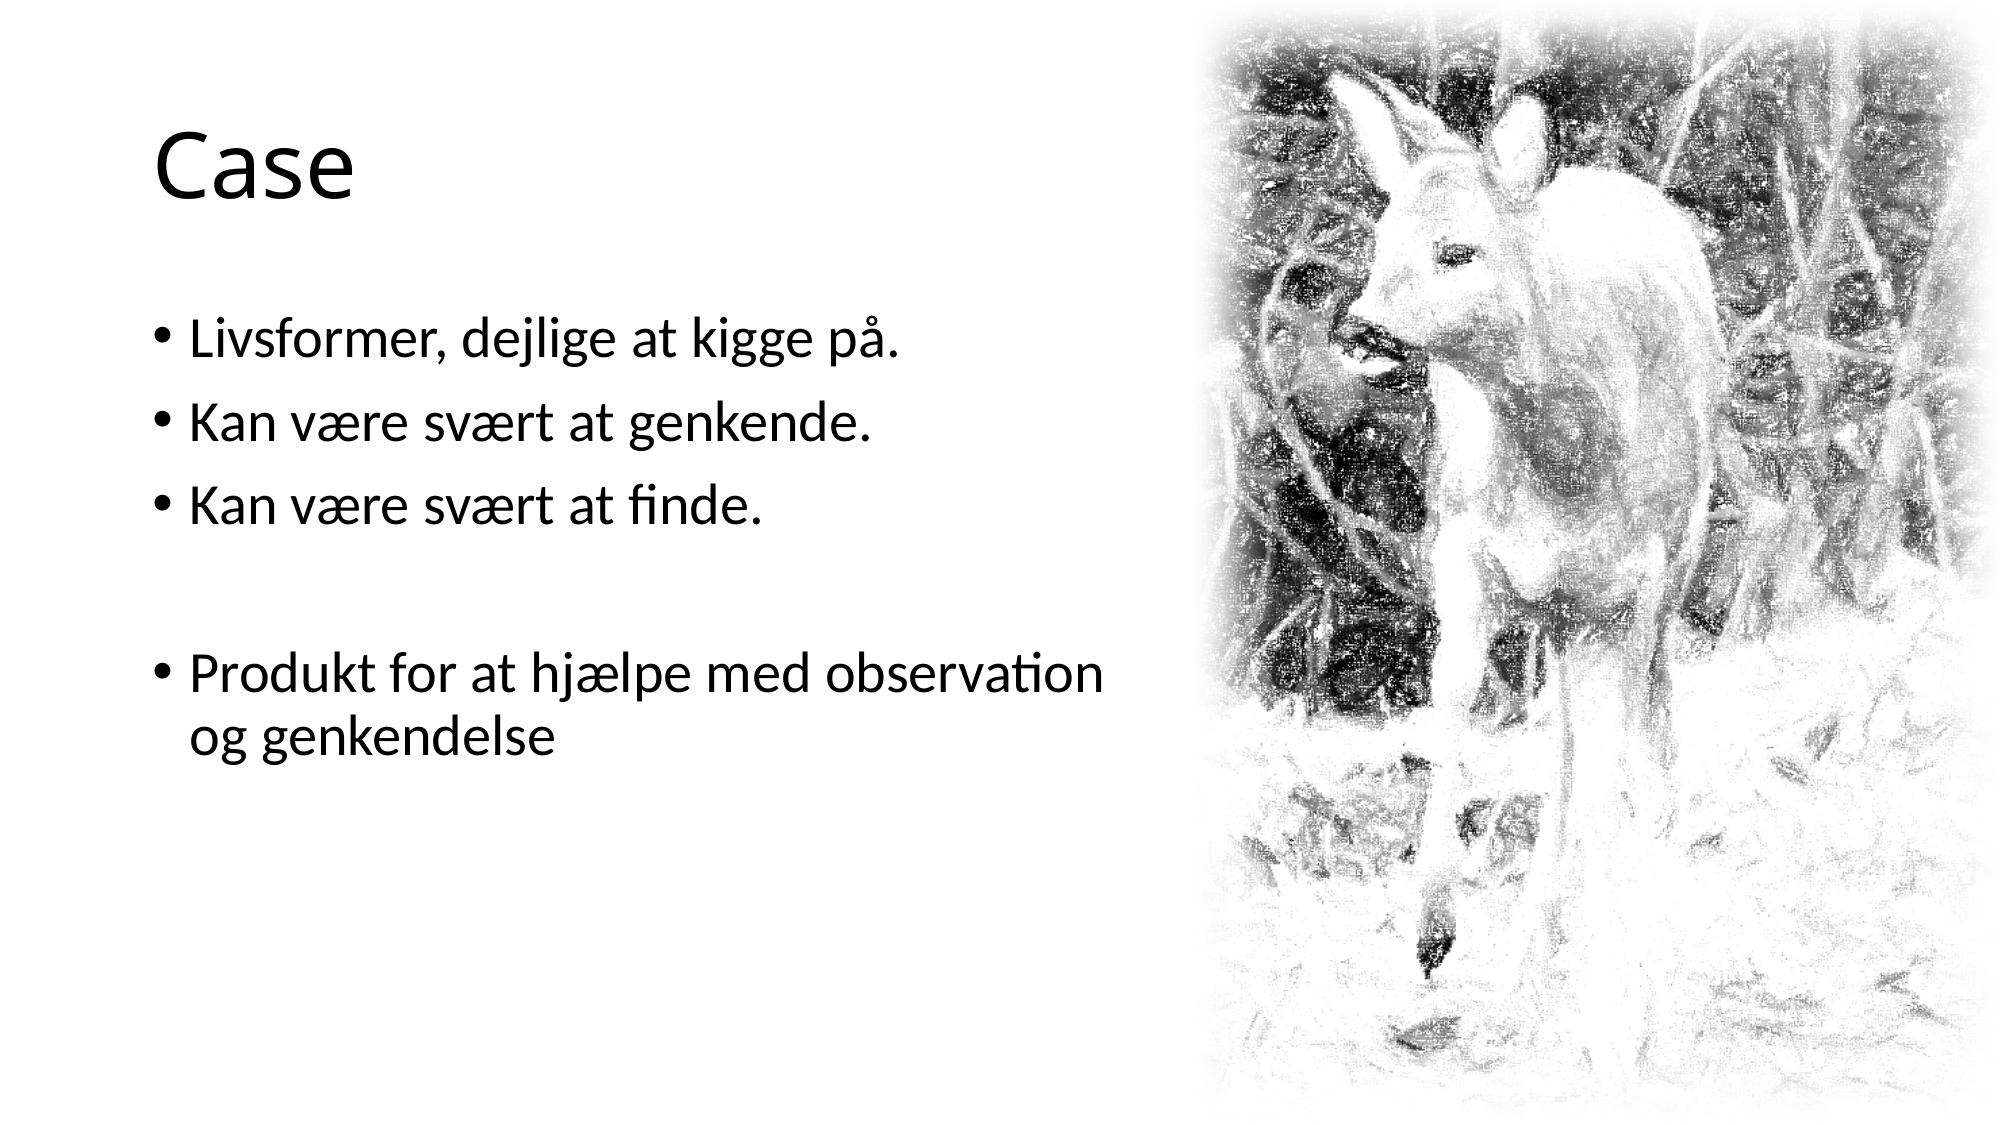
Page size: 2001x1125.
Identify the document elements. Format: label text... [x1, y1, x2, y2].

picture [1191, 0, 2000, 1125]
title Case [137, 59, 1191, 278]
list Livsformer, dejlige at kigge på. Kan være svært at genkende. Kan være svært at finde. Produkt for at hjælpe med observation og genkendelse [137, 299, 1191, 1014]
